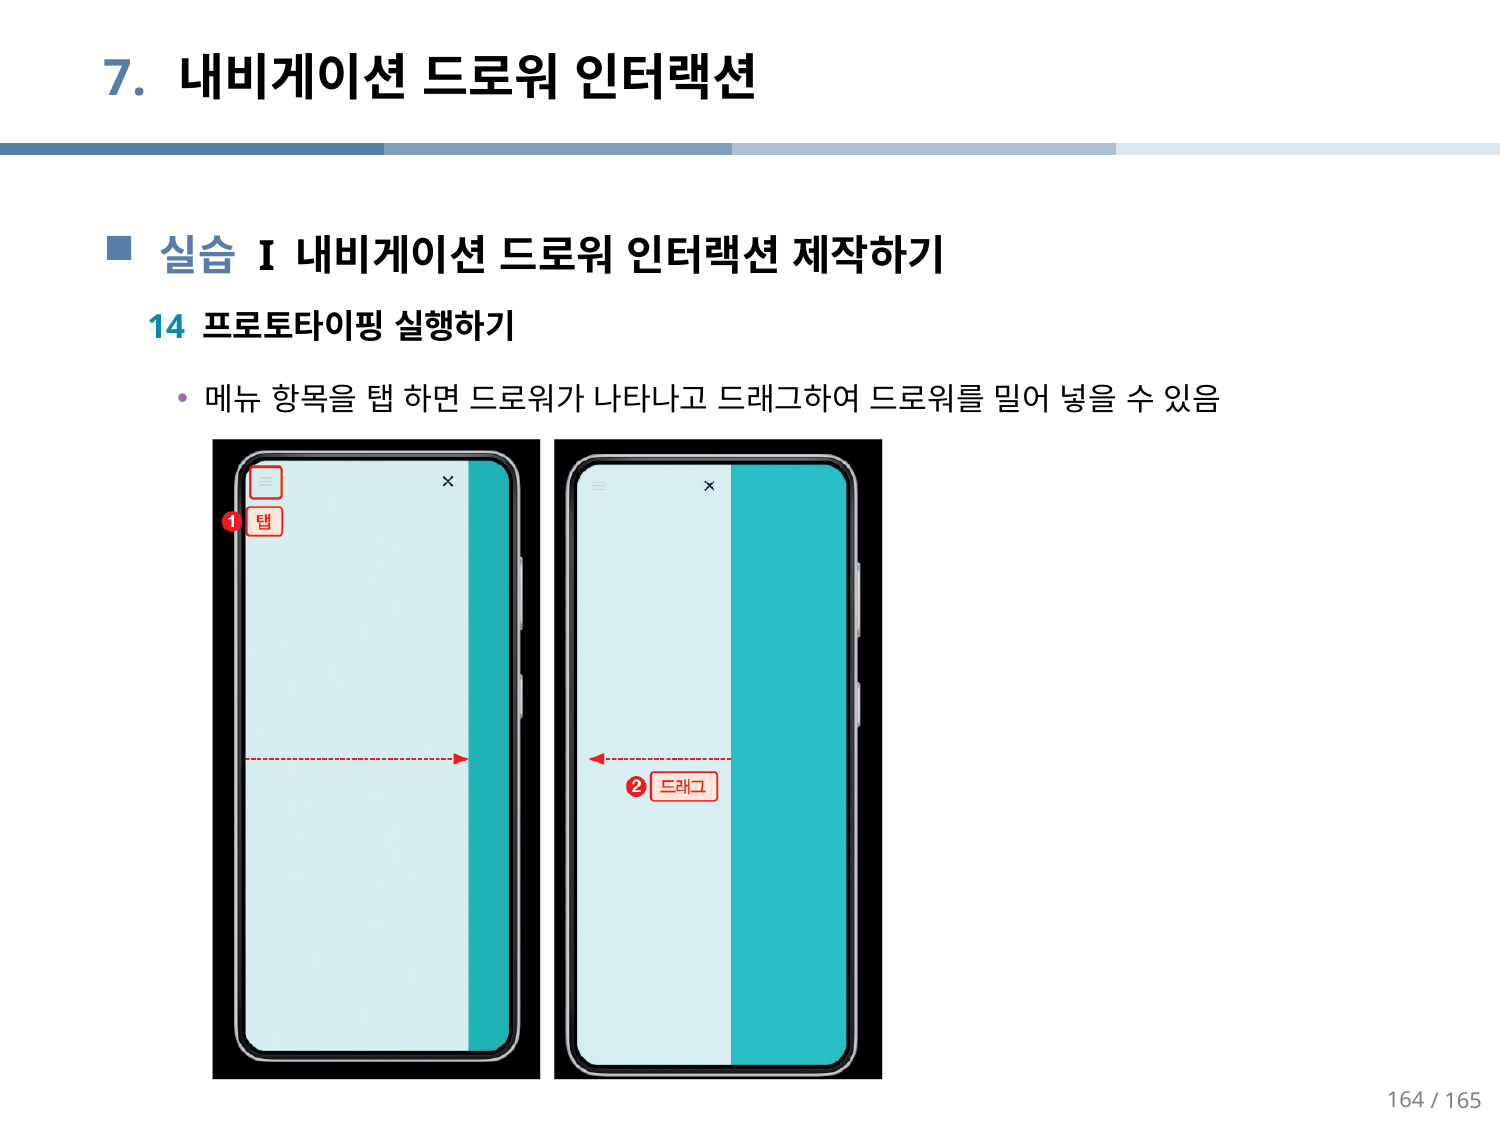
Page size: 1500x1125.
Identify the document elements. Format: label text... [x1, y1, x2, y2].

list 실습 I 내비게이션 드로워 인터랙션 제작하기 14 프로토타이핑 실행하기 메뉴 항목을 탭 하면 드로워가 나타나고 드래그하여 드로워를 밀어 넣을 수 있음 [88, 196, 1412, 1083]
title 내비게이션 드로워 인터랙션 [88, 29, 1211, 121]
picture [206, 432, 887, 1083]
